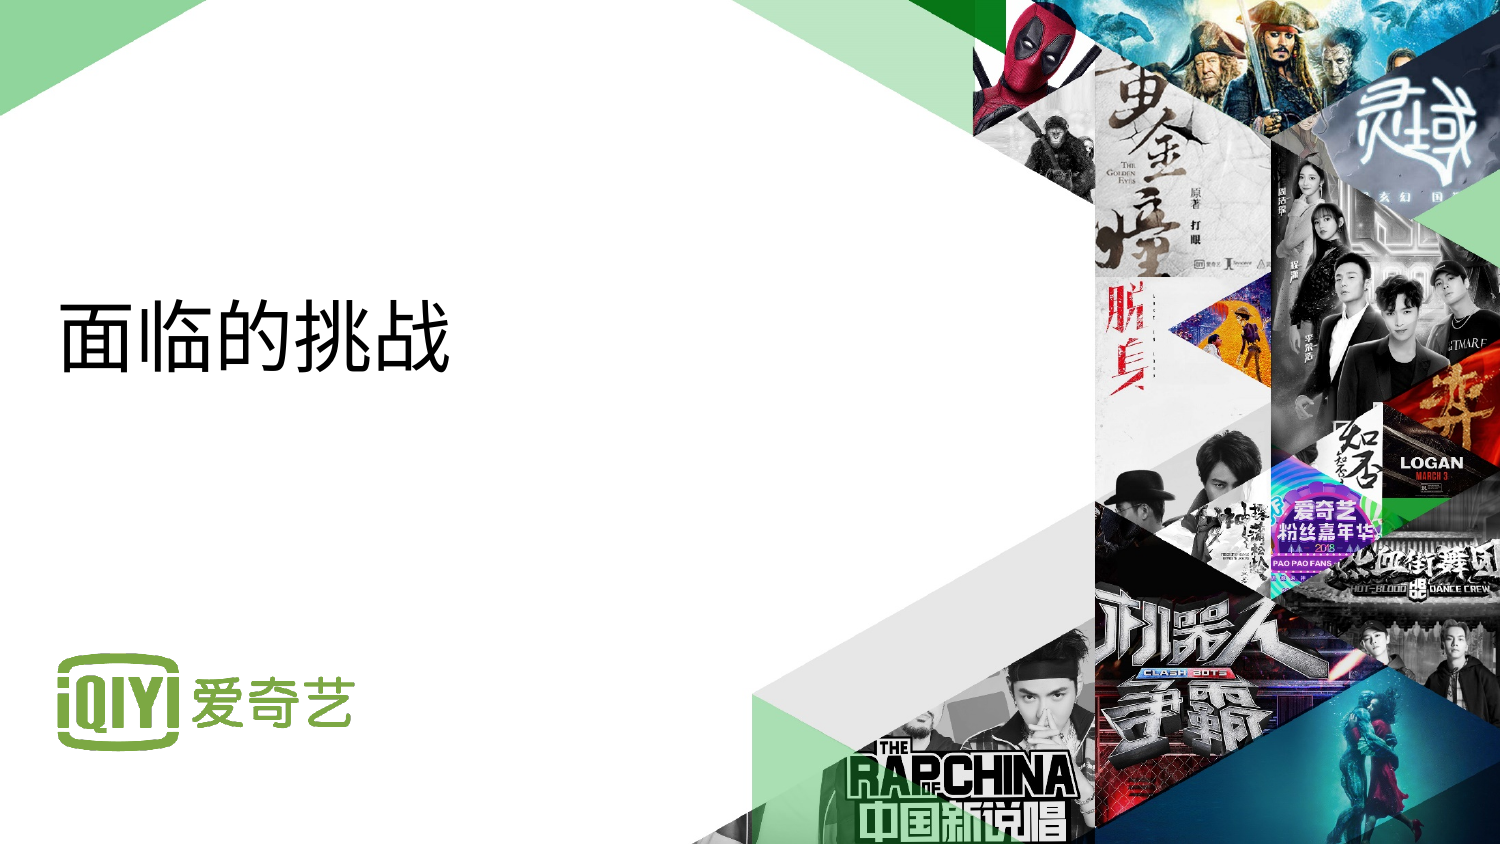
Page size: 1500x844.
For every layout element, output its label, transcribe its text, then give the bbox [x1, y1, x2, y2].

title 面临的挑战 [41, 280, 1134, 410]
picture [0, 0, 1500, 844]
